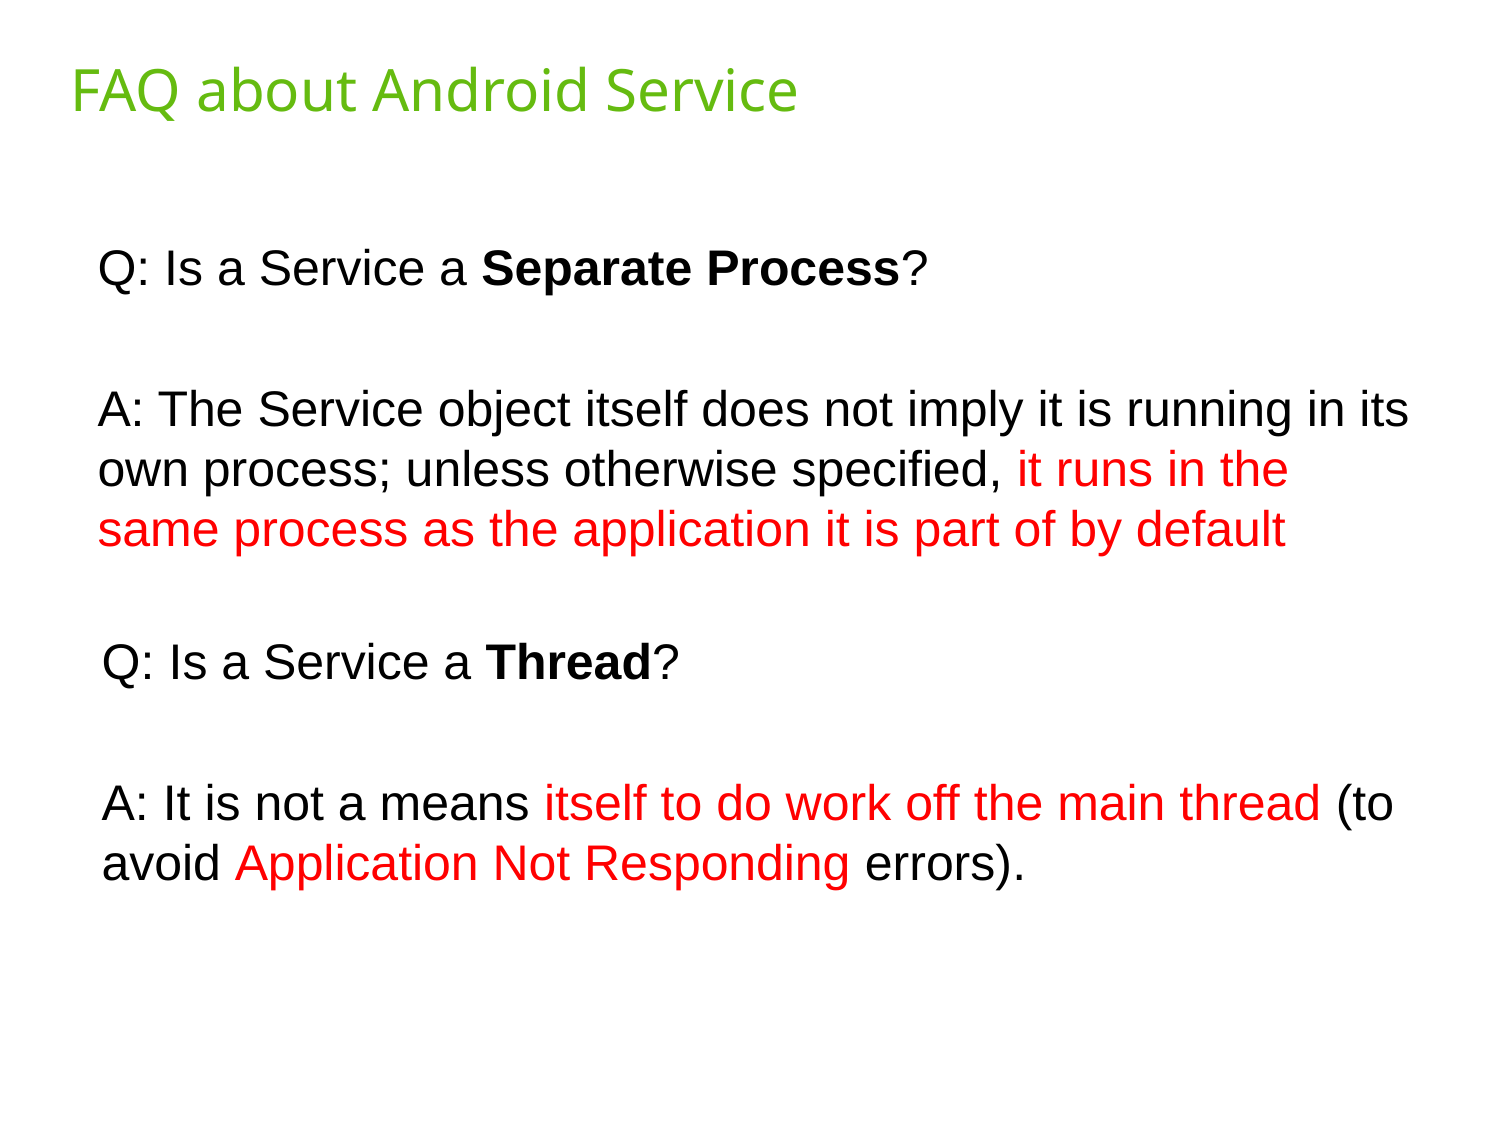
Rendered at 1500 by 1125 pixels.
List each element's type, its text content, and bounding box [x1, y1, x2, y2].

text_box A: It is not a means itself to do work off the main thread (to avoid Application Not Responding errors). [86, 762, 1435, 898]
title FAQ about Android Service [70, 52, 1430, 139]
text_box Q: Is a Service a Separate Process? [82, 228, 1431, 304]
text_box Q: Is a Service a Thread? [86, 622, 1435, 697]
text_box A: The Service object itself does not imply it is running in its own process; unless otherwise specified, it runs in the same process as the application it is part of by default [82, 368, 1431, 564]
